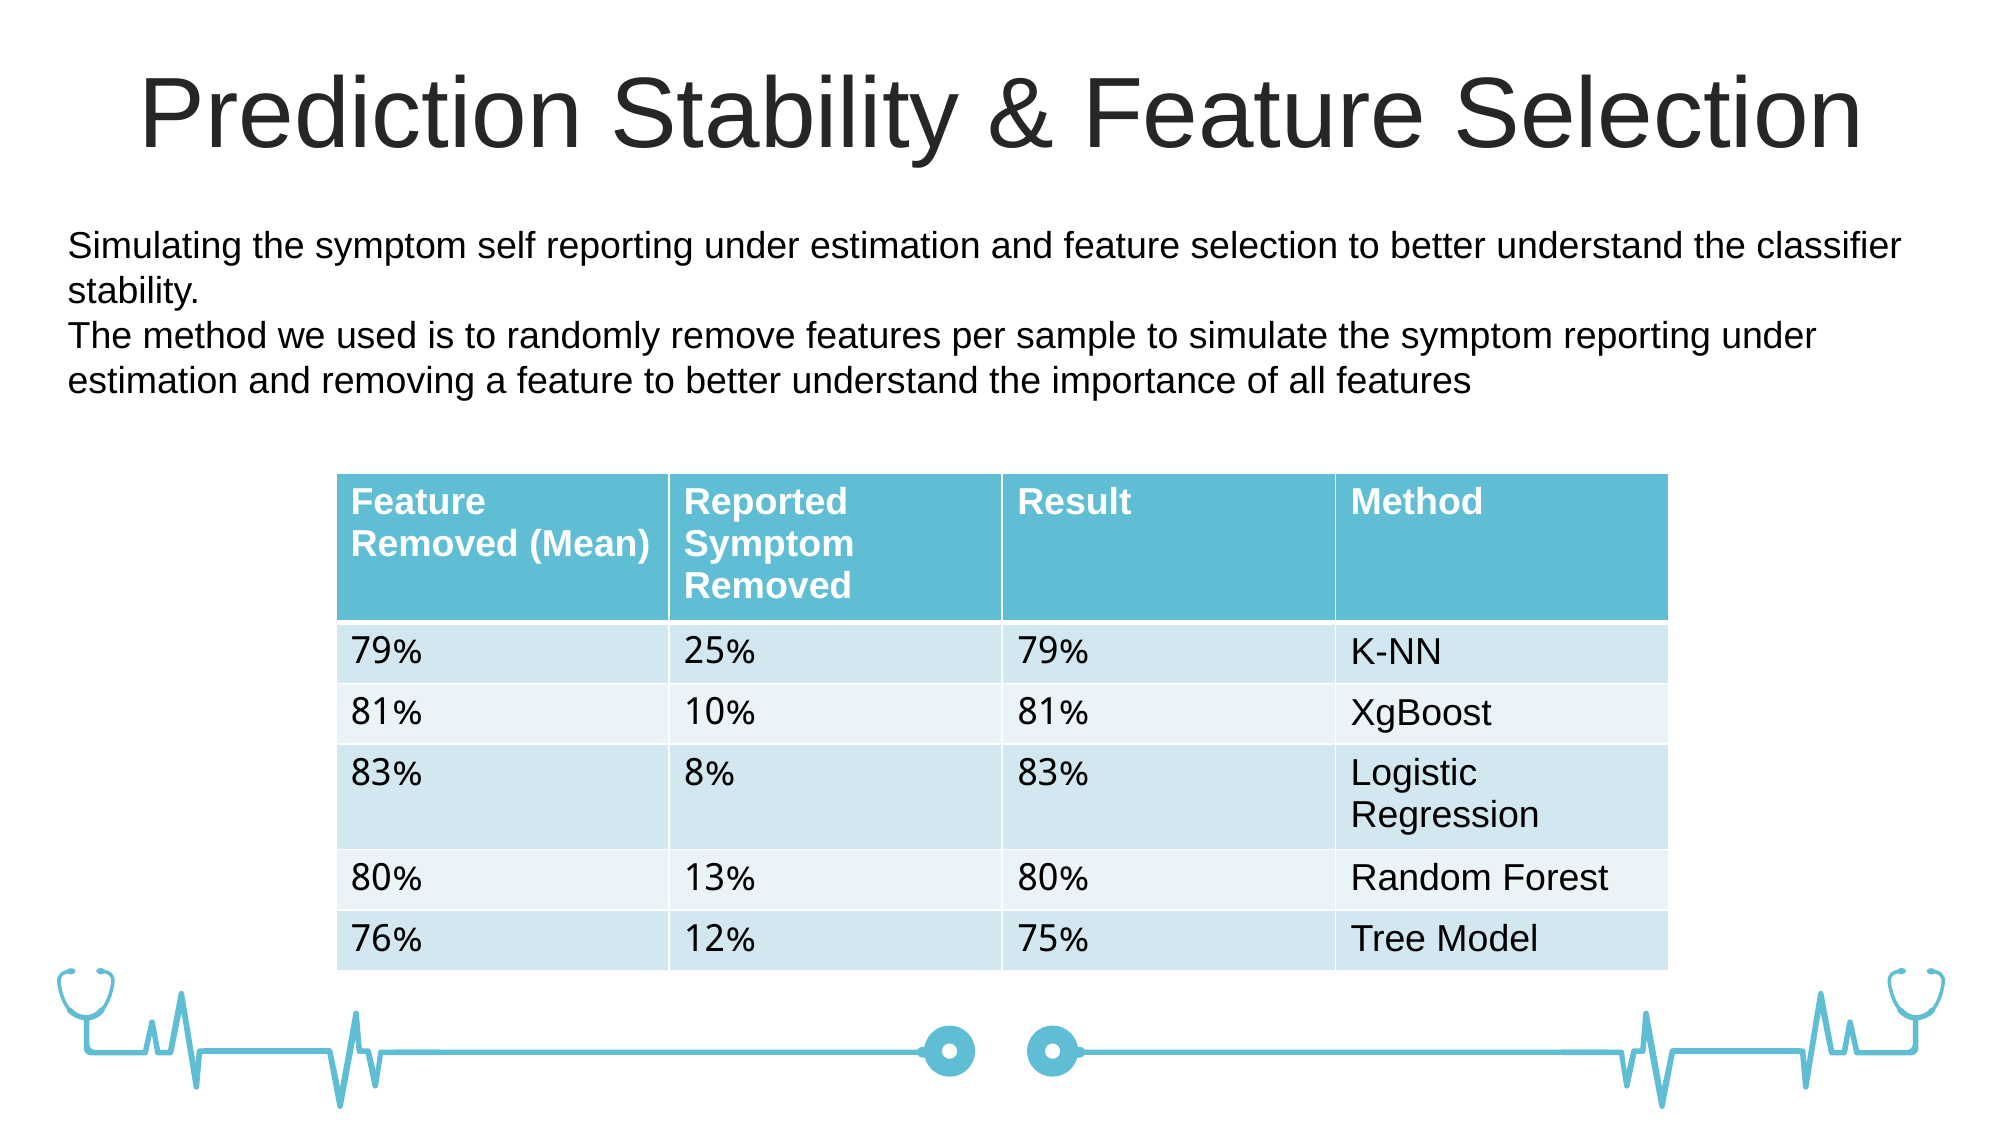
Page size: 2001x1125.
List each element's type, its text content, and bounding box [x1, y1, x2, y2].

table_cell 80% [1003, 850, 1335, 909]
table_cell 80% [337, 850, 668, 909]
table_cell 12% [670, 911, 1001, 970]
table_cell 13% [670, 850, 1001, 909]
table_cell 81% [337, 684, 668, 743]
text_box Simulating the symptom self reporting under estimation and feature selection to better understand the classifier stability. The method we used is to randomly remove features per sample to simulate the symptom reporting under estimation and removing a feature to better understand the importance of all features [53, 214, 1934, 409]
table_cell 25% [670, 625, 1001, 683]
table_header Method [1336, 474, 1668, 620]
table_cell 76% [337, 911, 668, 970]
table_header Result [1003, 474, 1335, 620]
table_cell 79% [337, 625, 668, 683]
list Prediction Stability & Feature Selection [53, 55, 1952, 175]
table_cell 81% [1003, 684, 1335, 743]
table_cell 83% [1003, 745, 1335, 849]
table_cell Random Forest [1336, 850, 1668, 909]
table_cell K-NN [1336, 625, 1668, 683]
table_cell 79% [1003, 625, 1335, 683]
table_cell 10% [670, 684, 1001, 743]
table_cell 83% [337, 745, 668, 849]
table_cell XgBoost [1336, 684, 1668, 743]
table_cell 8% [670, 745, 1001, 849]
table_header Reported Symptom Removed [670, 474, 1001, 620]
table_cell Logistic Regression [1336, 745, 1668, 849]
table_header Feature Removed (Mean) [337, 474, 668, 620]
table_cell Tree Model [1336, 911, 1668, 970]
table_cell 75% [1003, 911, 1335, 970]
